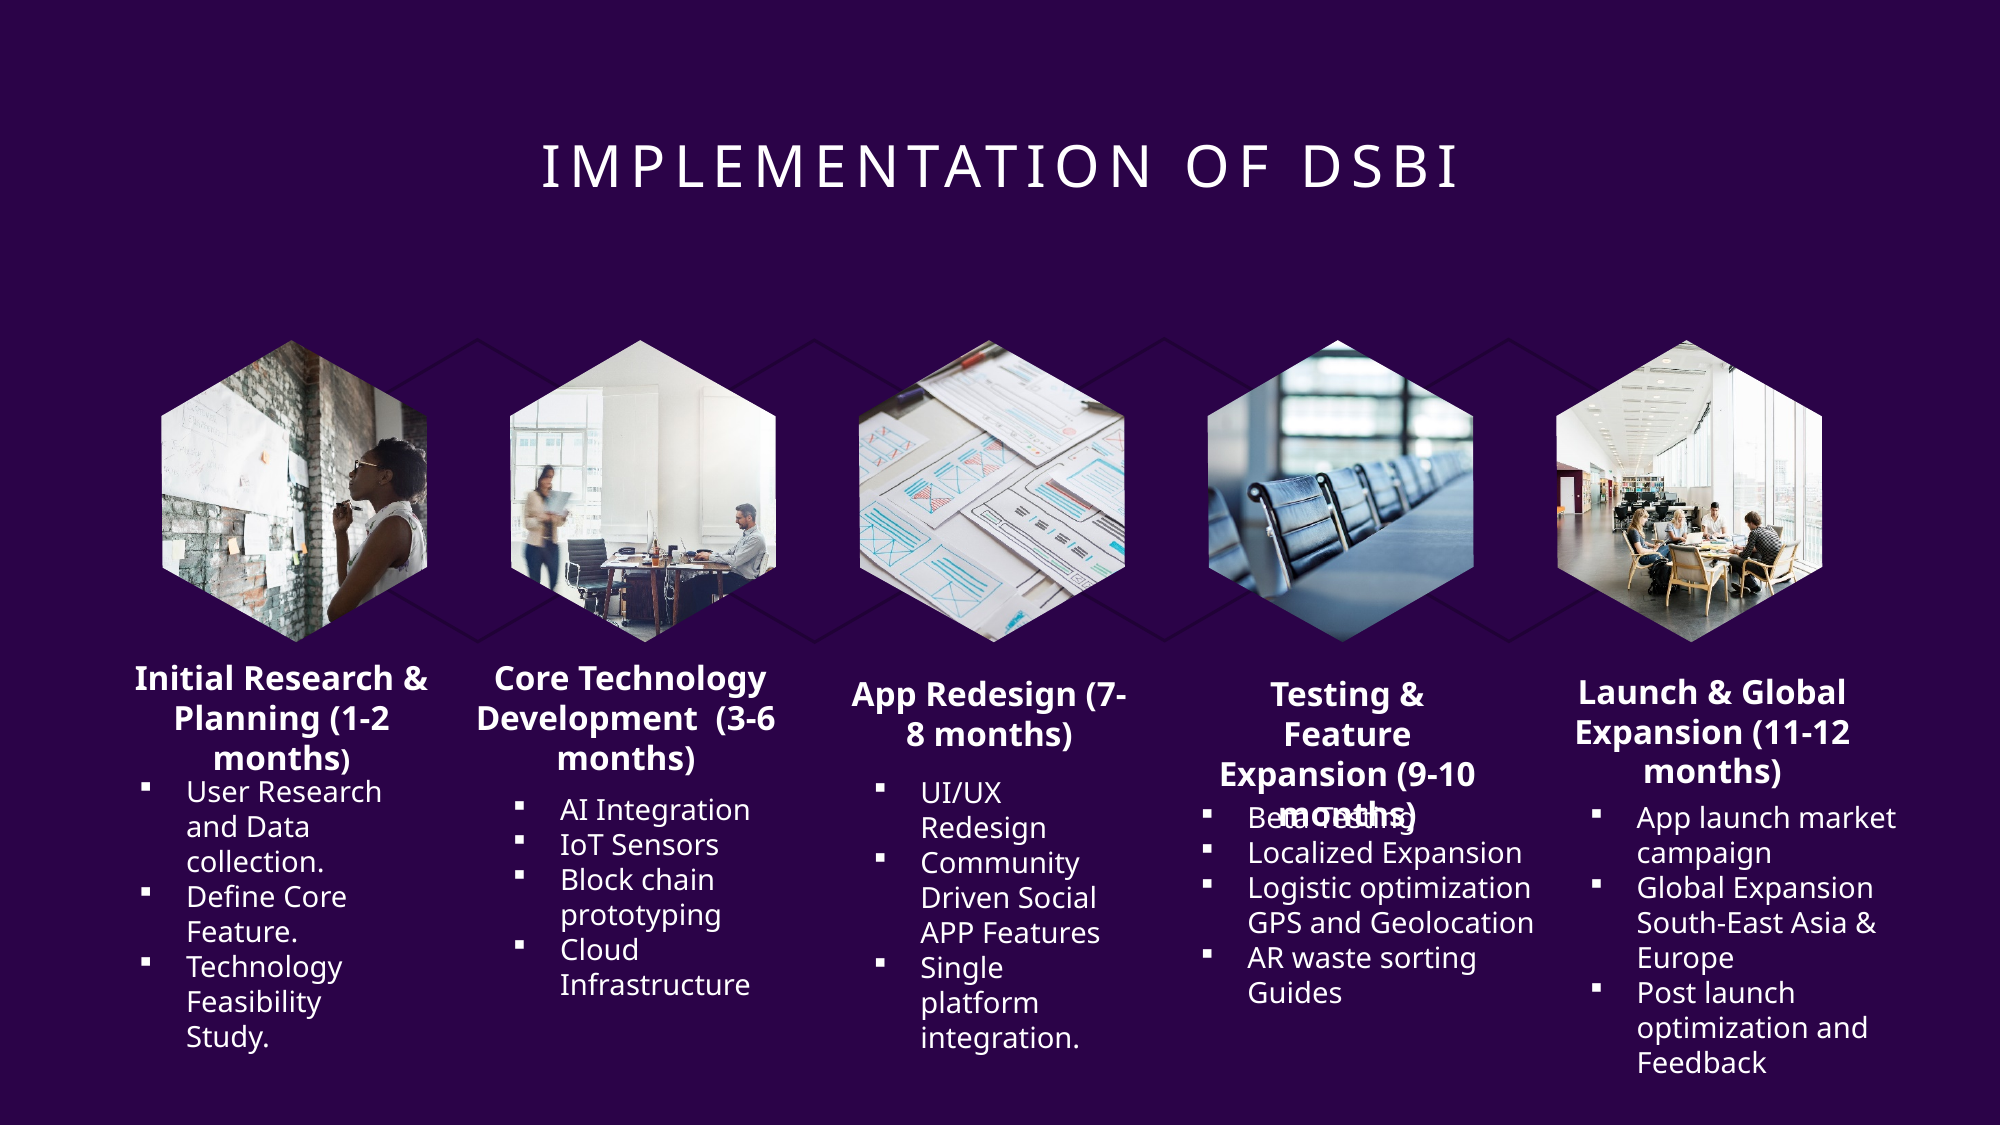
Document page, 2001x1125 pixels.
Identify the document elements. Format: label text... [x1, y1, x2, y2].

list App launch market campaign Global Expansion South-East Asia & Europe Post launch optimization and Feedback [1574, 792, 1962, 1037]
picture [1207, 340, 1474, 643]
list Launch & Global Expansion (11-12 months) [1558, 663, 1867, 747]
list Testing & Feature Expansion (9-10 months) [1201, 666, 1494, 792]
picture [510, 340, 776, 643]
list App Redesign (7-8 months) [835, 666, 1144, 750]
title IMPLEMENTATION OF DSBI [137, 59, 1863, 278]
list User Research and Data collection. Define Core Feature. Technology Feasibility Study. [124, 766, 414, 1010]
picture [858, 340, 1125, 643]
list Initial Research & Planning (1-2 months) [95, 649, 442, 766]
list Core Technology Development (3-6 months) [442, 649, 810, 766]
list Beta Testing Localized Expansion Logistic optimization GPS and Geolocation AR waste sorting Guides [1185, 792, 1573, 1037]
picture [1556, 340, 1823, 643]
list UI/UX Redesign Community Driven Social APP Features Single platform integration. [858, 767, 1137, 998]
picture [161, 340, 428, 643]
list AI Integration IoT Sensors Block chain prototyping Cloud Infrastructure [498, 784, 788, 989]
